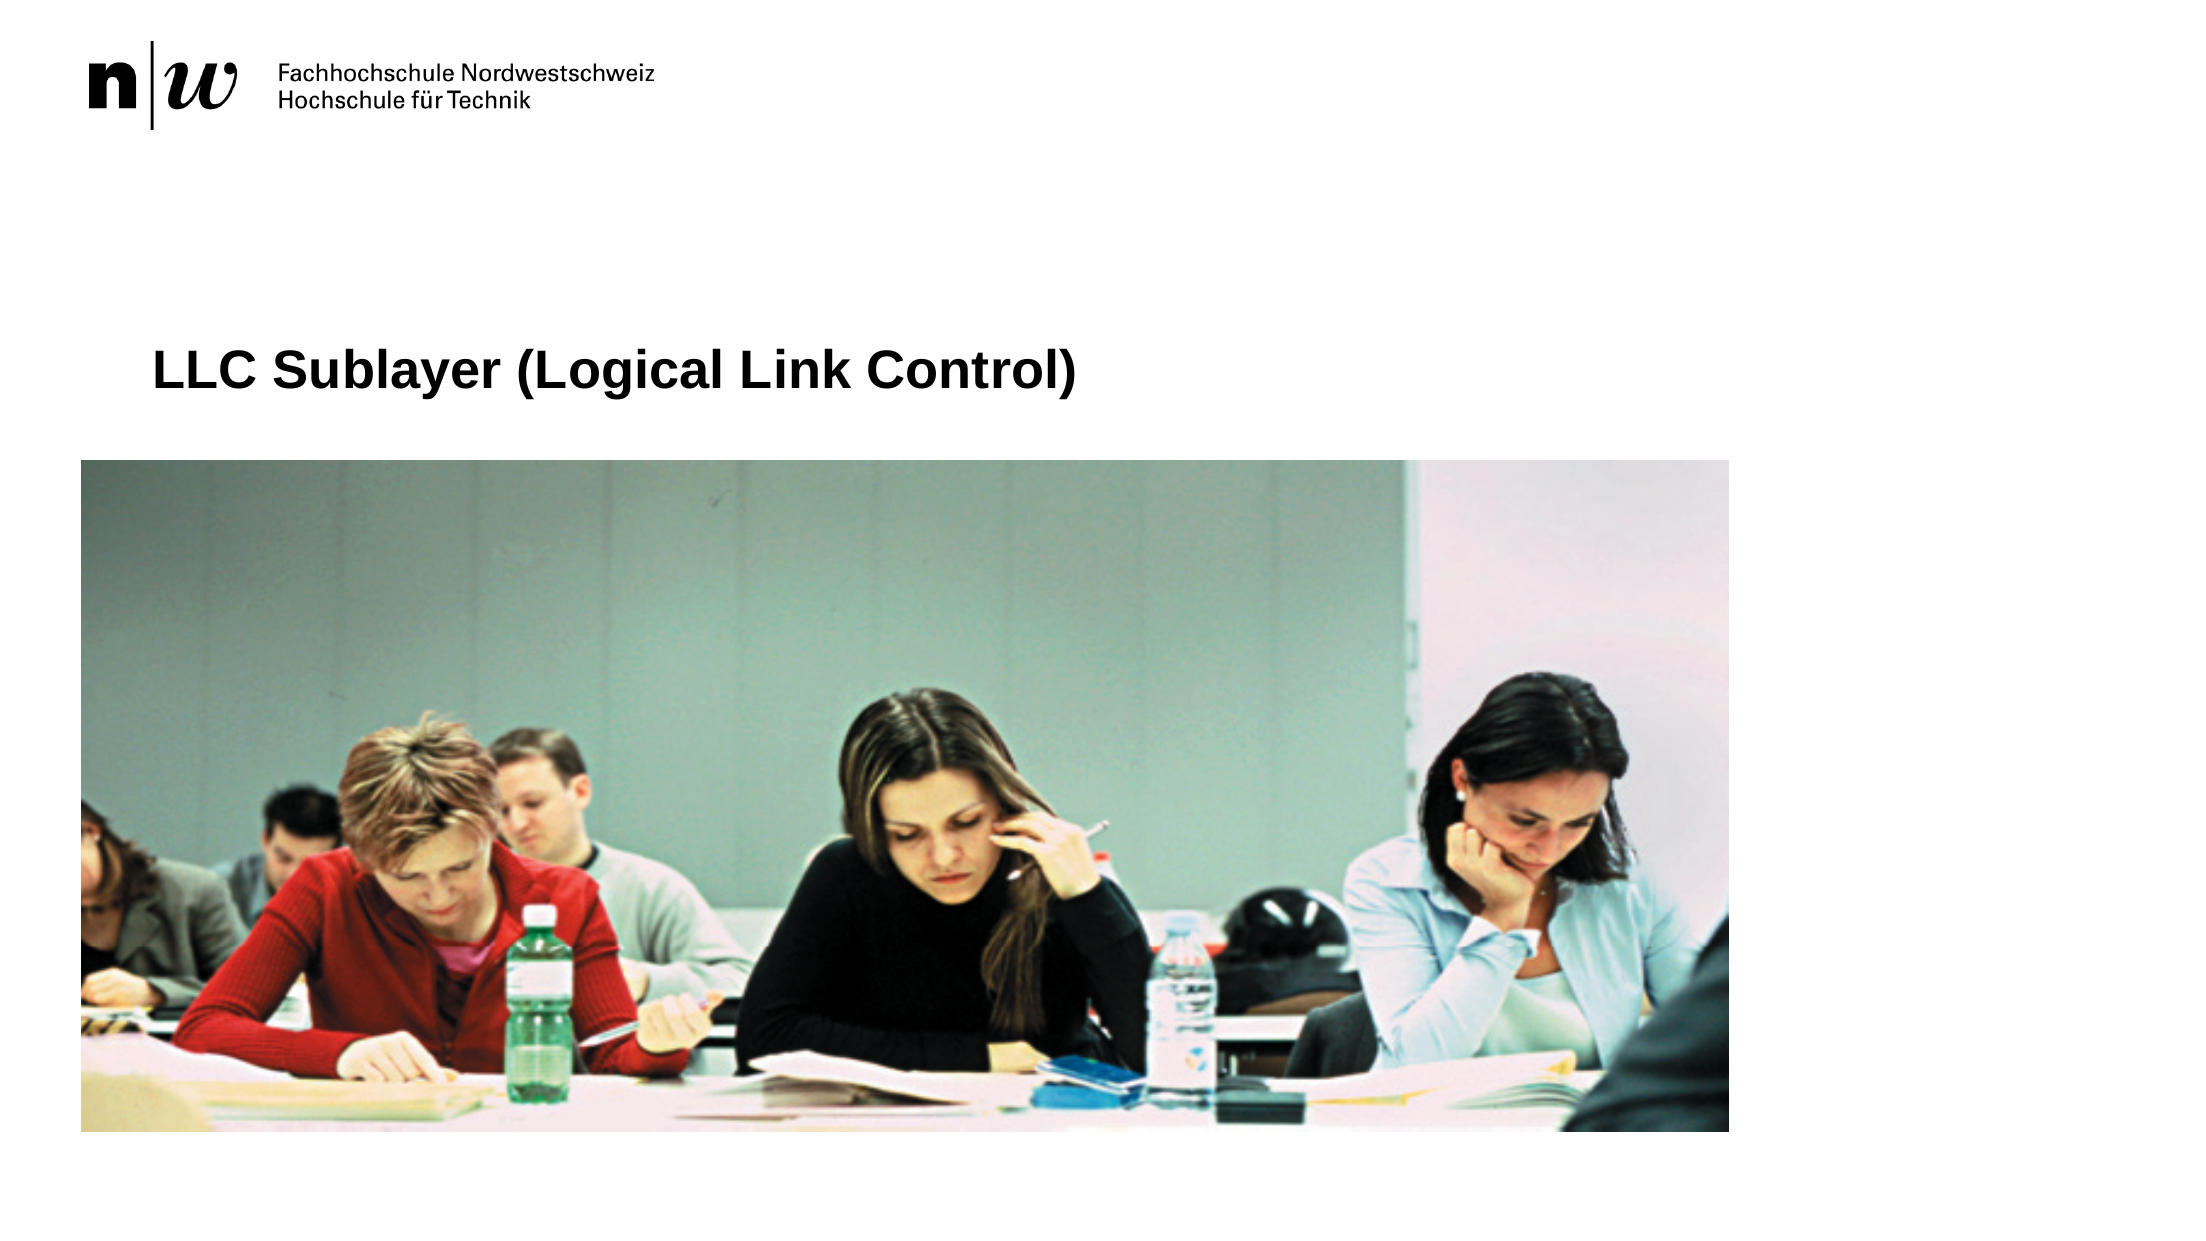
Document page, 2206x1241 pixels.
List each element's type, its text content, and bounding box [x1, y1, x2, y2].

picture [89, 41, 654, 130]
picture [81, 460, 1729, 1132]
subtitle LLC Sublayer (Logical Link Control) [152, 324, 2053, 408]
